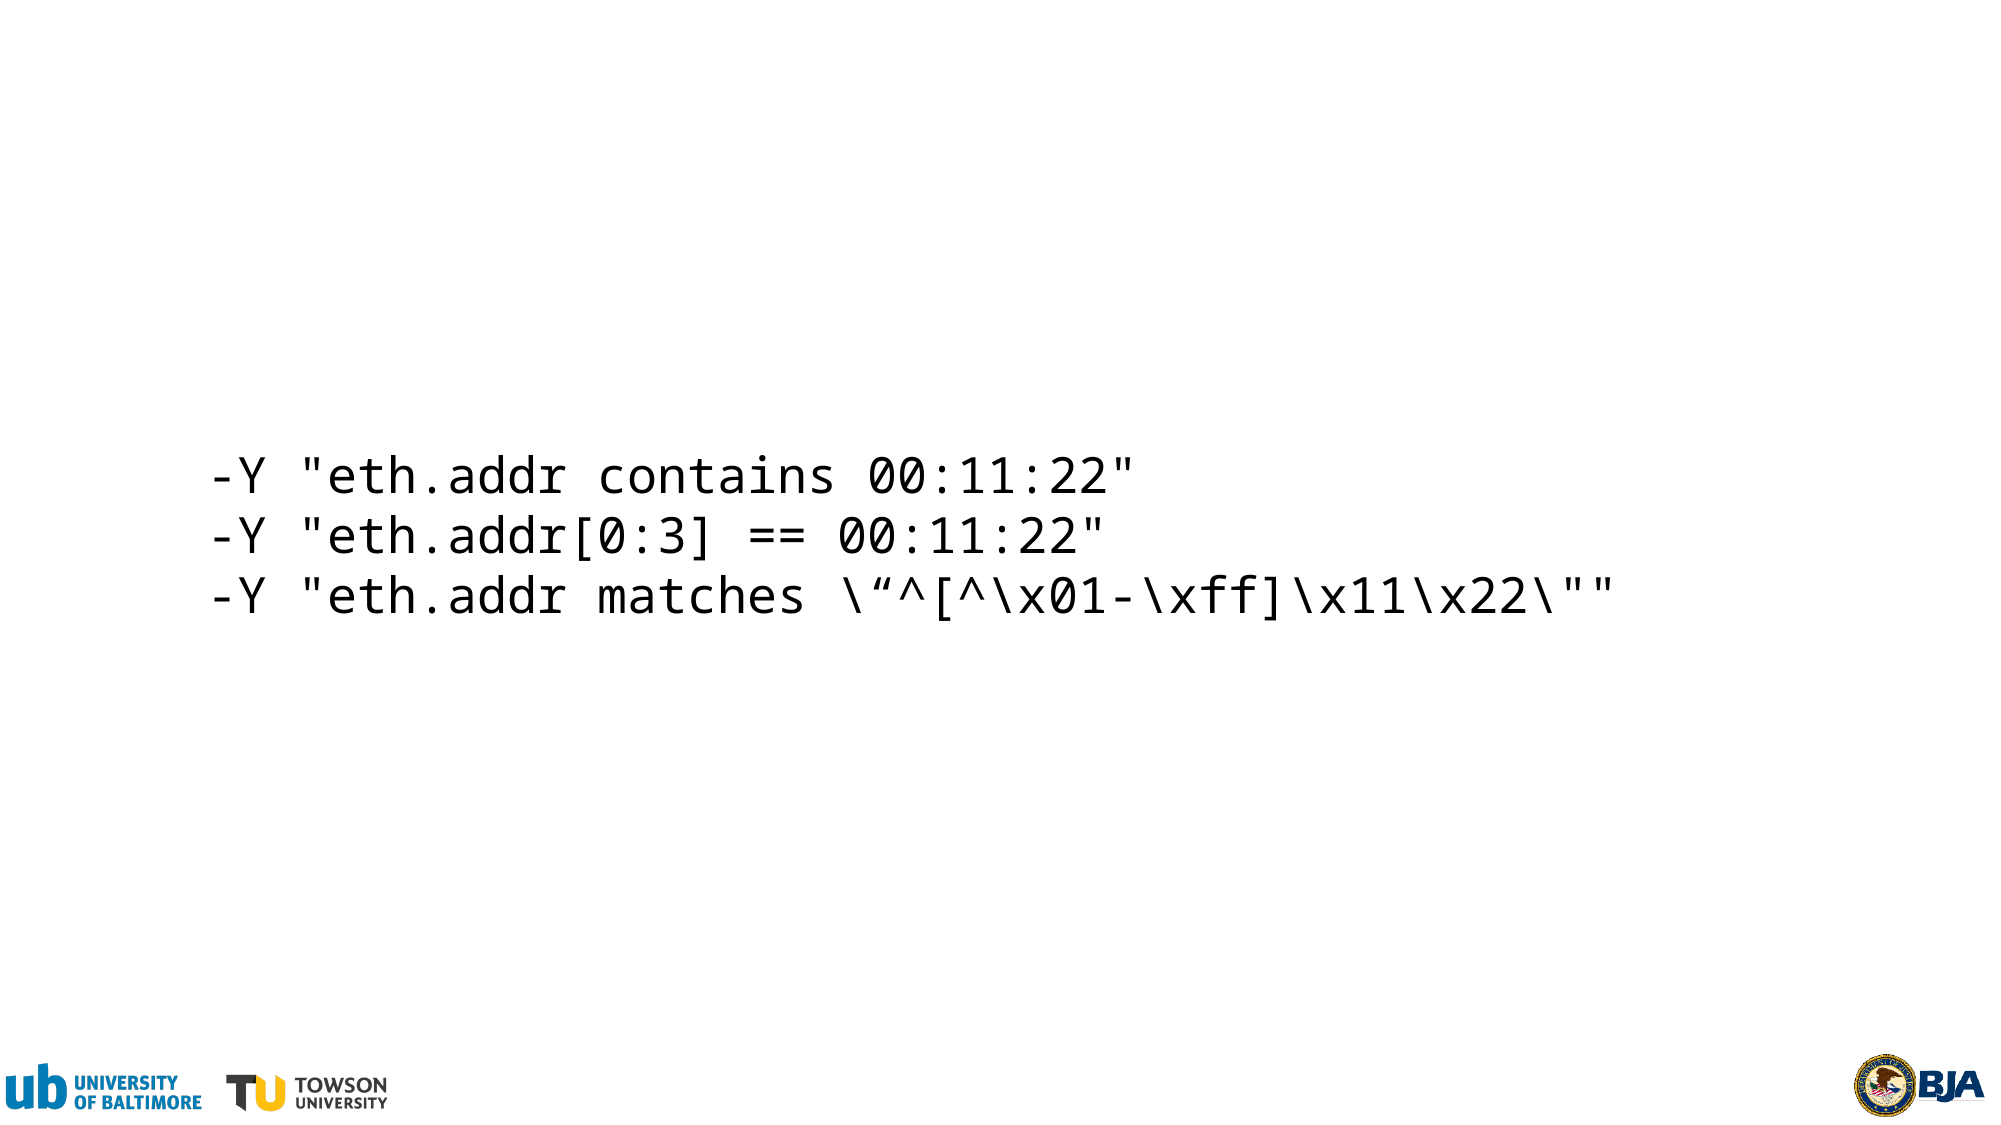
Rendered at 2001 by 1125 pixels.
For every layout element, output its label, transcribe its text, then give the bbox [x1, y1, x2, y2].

picture [1854, 1054, 1986, 1117]
text_box -Y "eth.addr contains 00:11:22" -Y "eth.addr[0:3] == 00:11:22" -Y "eth.addr matches \“^[^\x01-\xff]\x11\x22\"" [192, 436, 1679, 632]
picture [0, 1031, 407, 1125]
